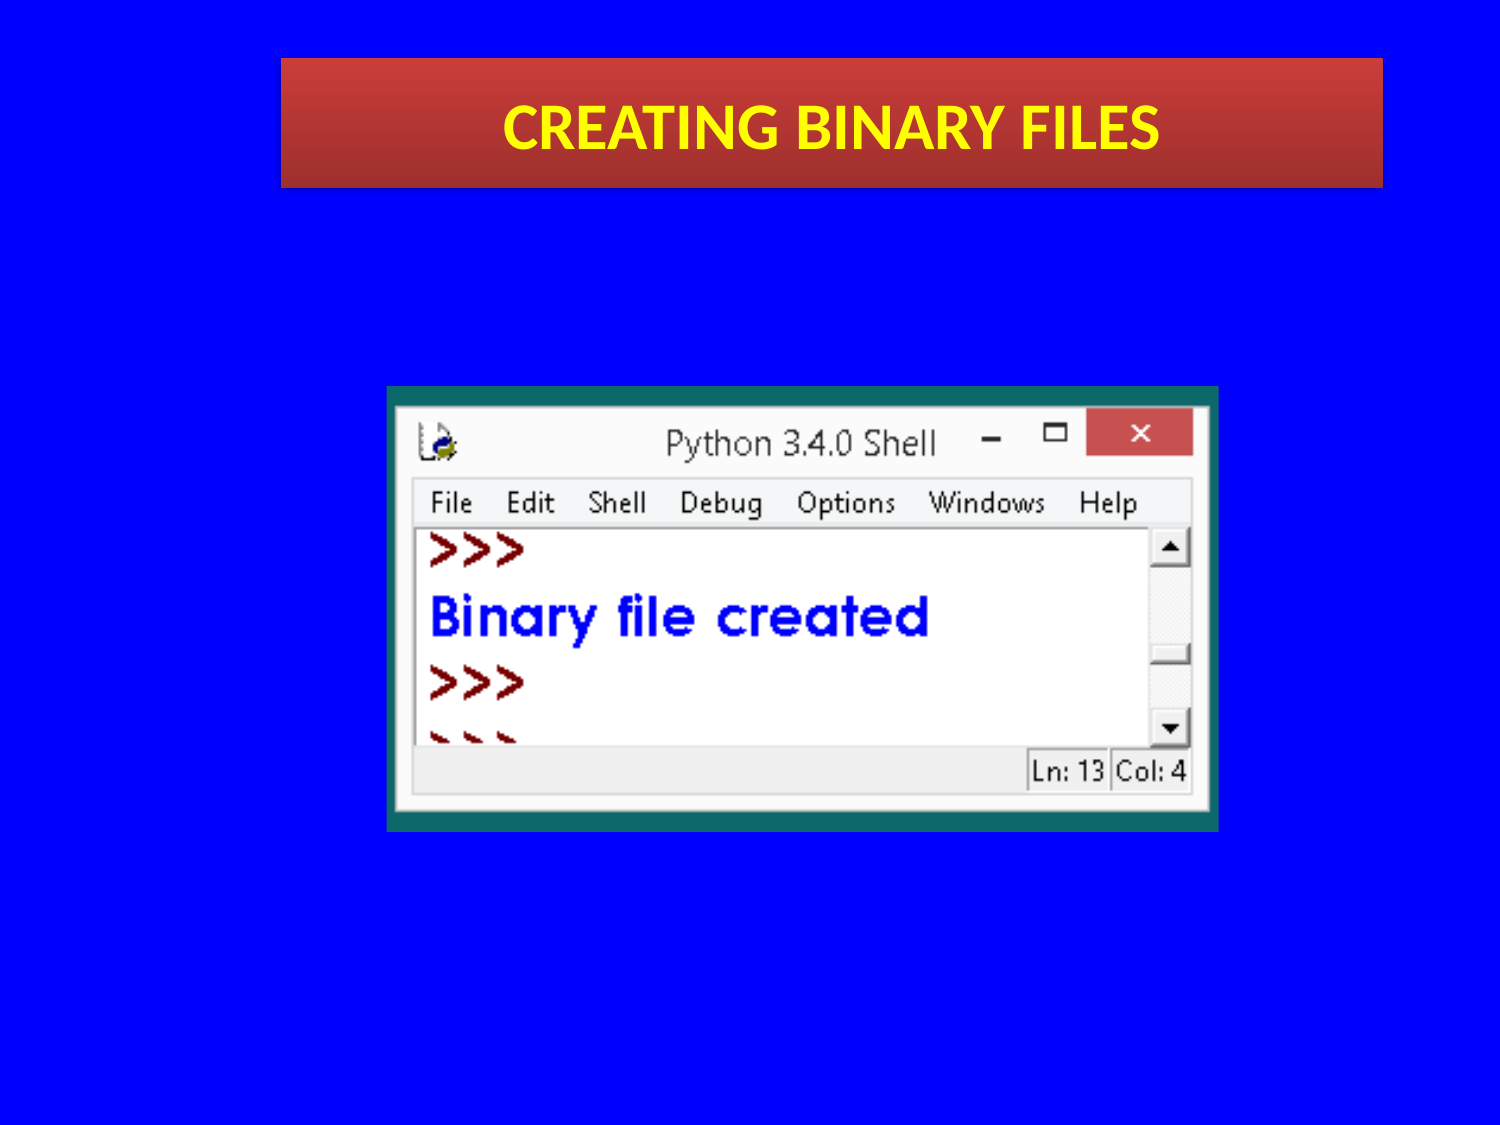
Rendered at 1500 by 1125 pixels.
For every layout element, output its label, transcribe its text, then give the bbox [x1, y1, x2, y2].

text_box CREATING BINARY FILES [281, 58, 1383, 188]
picture [386, 386, 1219, 833]
